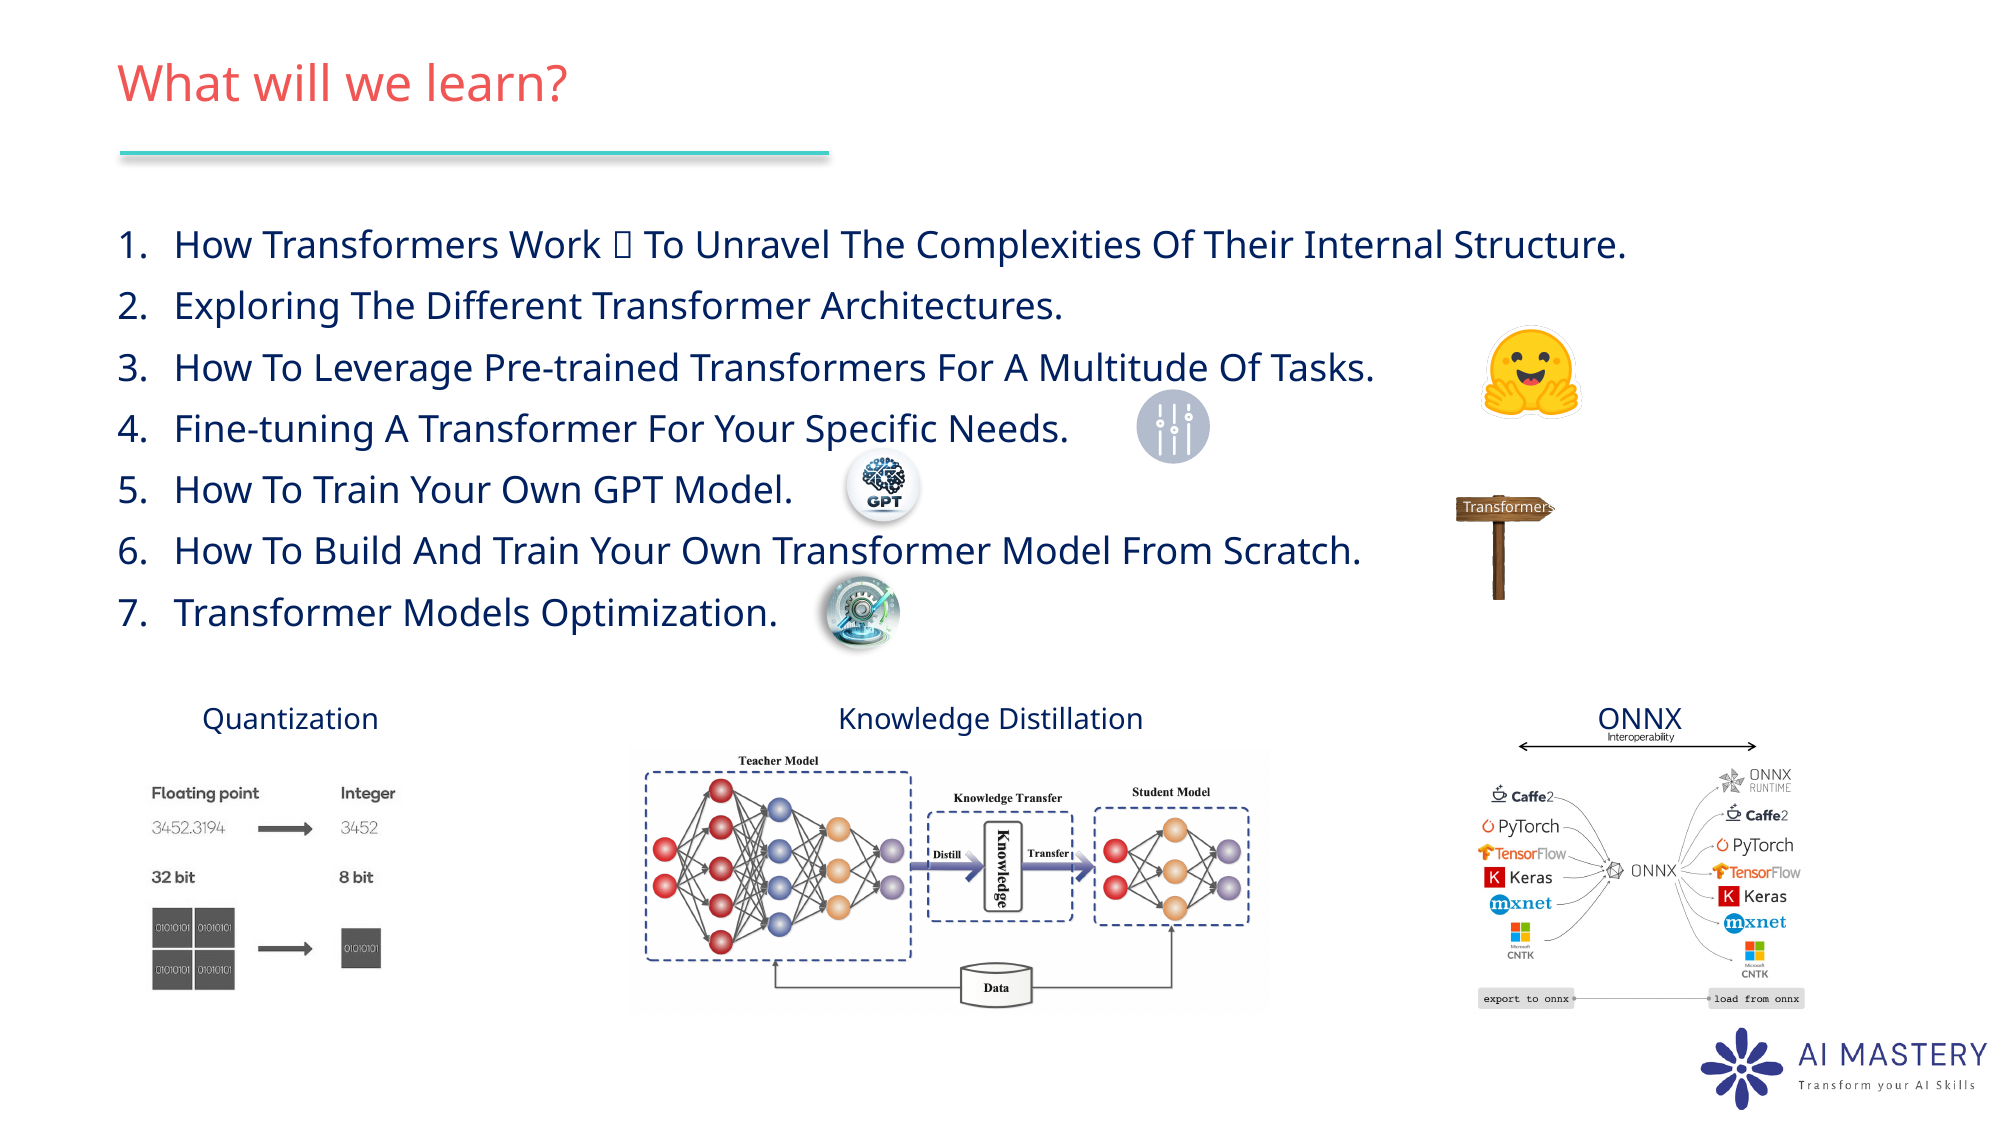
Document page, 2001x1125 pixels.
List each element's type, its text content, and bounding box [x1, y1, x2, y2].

picture [826, 576, 900, 650]
picture [1456, 495, 1555, 600]
picture [629, 747, 1270, 1014]
picture [1456, 718, 2000, 1125]
text_box Transformers [1448, 490, 1692, 523]
text_box Quantization [152, 693, 429, 743]
picture [140, 770, 417, 1000]
picture [846, 447, 921, 522]
text_box ONNX [1501, 693, 1778, 718]
picture [1478, 320, 1584, 426]
title What will we learn? [102, 0, 1828, 195]
list How Transformers Work  To Unravel The Complexities Of Their Internal Structure. Exploring The Different Transformer Architectures. How To Leverage Pre-trained Transformers For A Multitude Of Tasks. Fine-tuning A Transformer For Your Specific Needs. How To Train Your Own GPT Model. How To Build And Train Your Own Transformer Model From Scratch. Transformer Models Optimization. [102, 218, 1781, 1098]
picture [1136, 389, 1210, 464]
text_box Knowledge Distillation [747, 693, 1236, 743]
